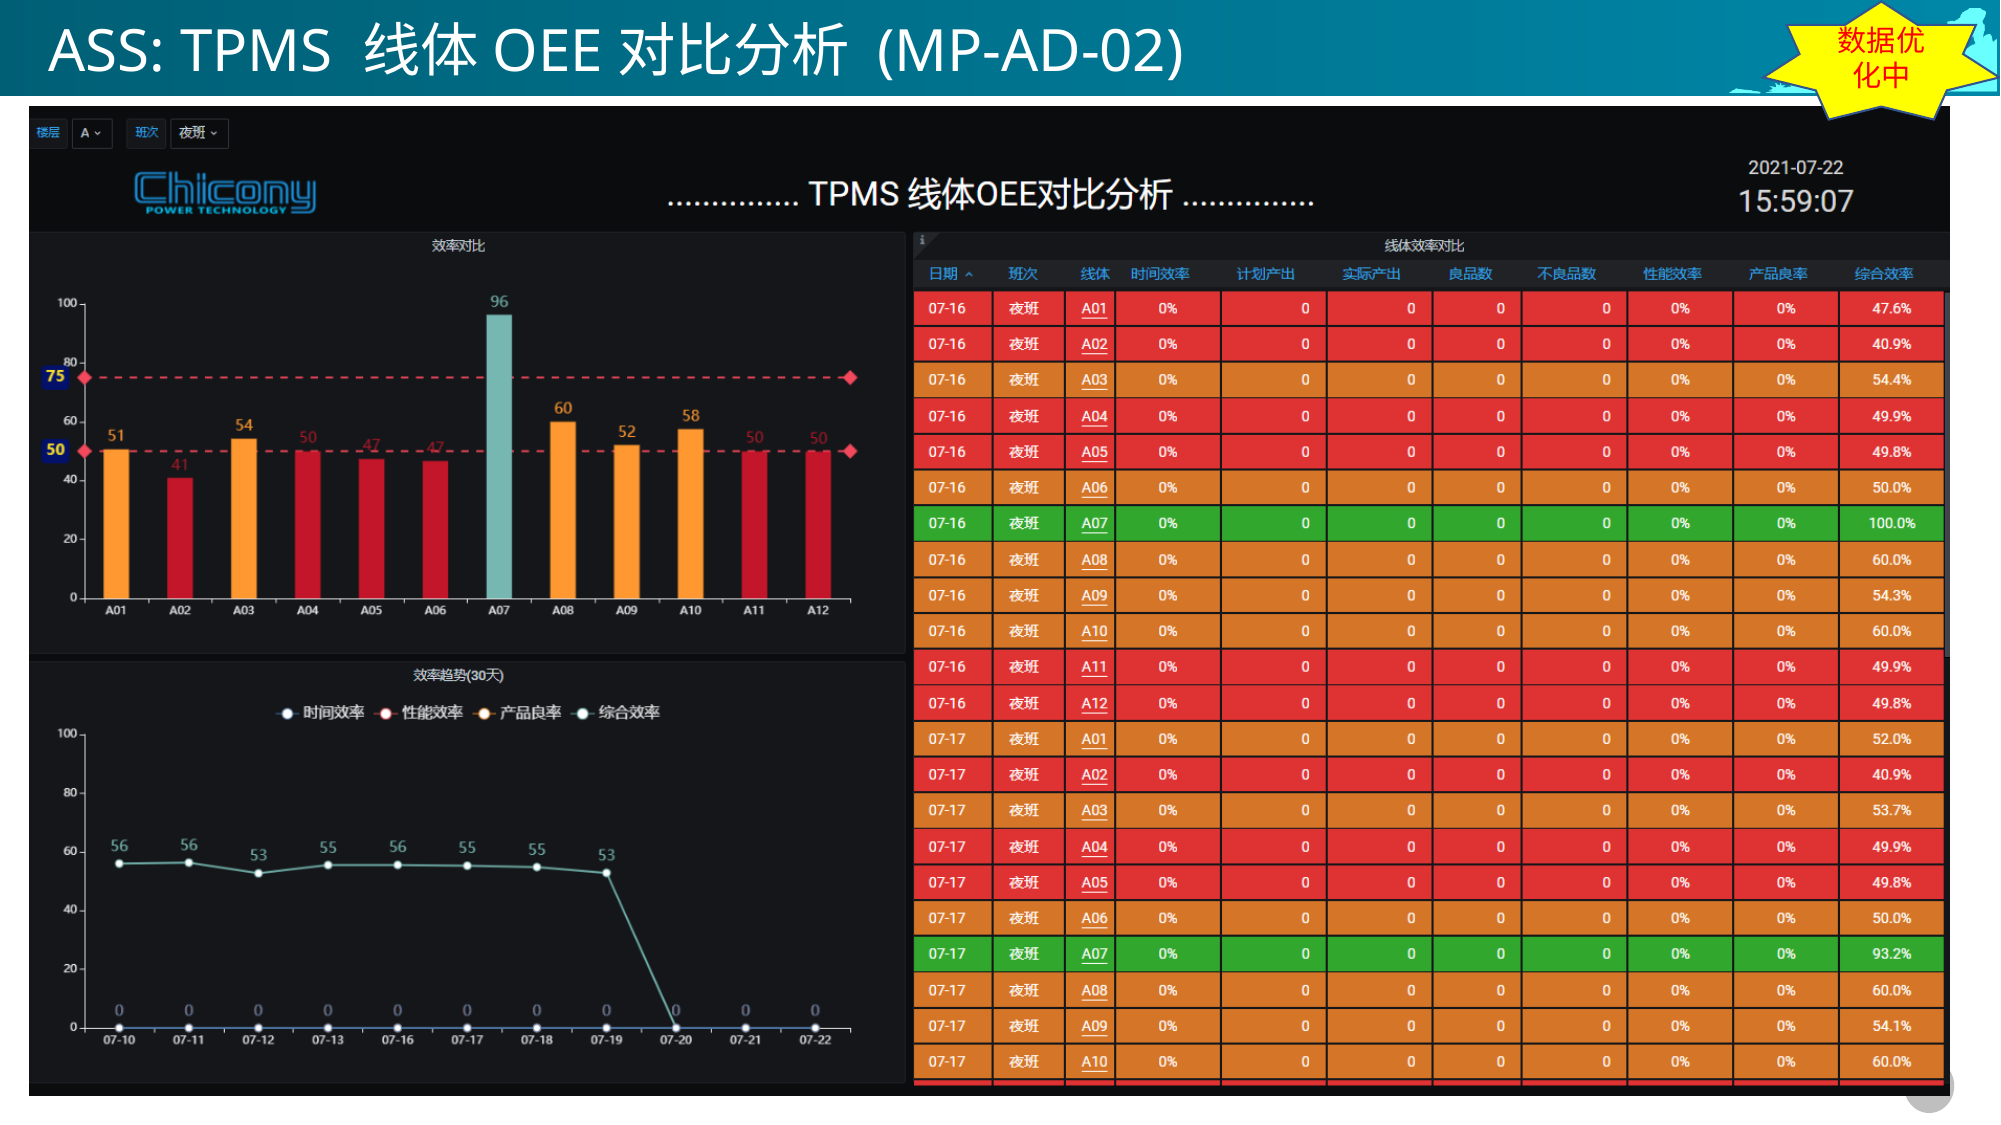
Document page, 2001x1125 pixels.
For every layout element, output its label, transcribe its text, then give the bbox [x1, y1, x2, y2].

title ASS: TPMS 线体OEE对比分析 (MP-AD-02) [33, 13, 1206, 93]
text_box 数据优化中 [1760, 0, 2000, 106]
picture [29, 106, 1950, 1096]
